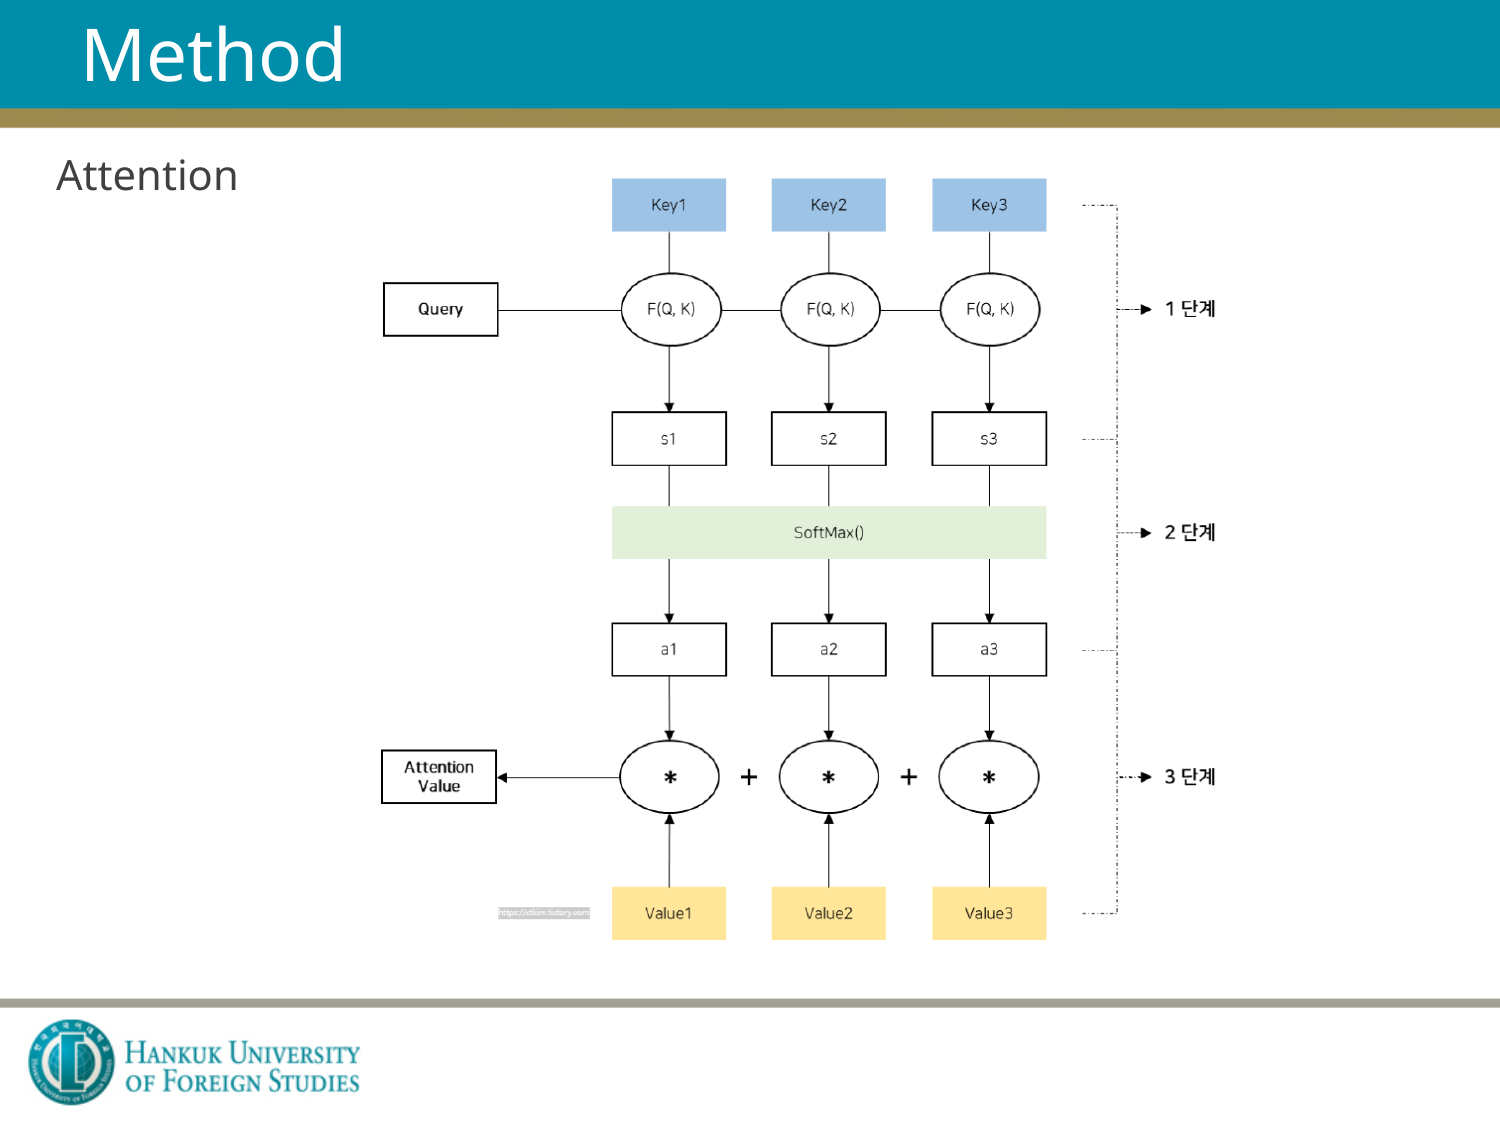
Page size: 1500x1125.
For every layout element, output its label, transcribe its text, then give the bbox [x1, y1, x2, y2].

text_box Attention [41, 141, 319, 206]
title Method [64, 0, 1488, 114]
picture [0, 0, 1500, 1125]
